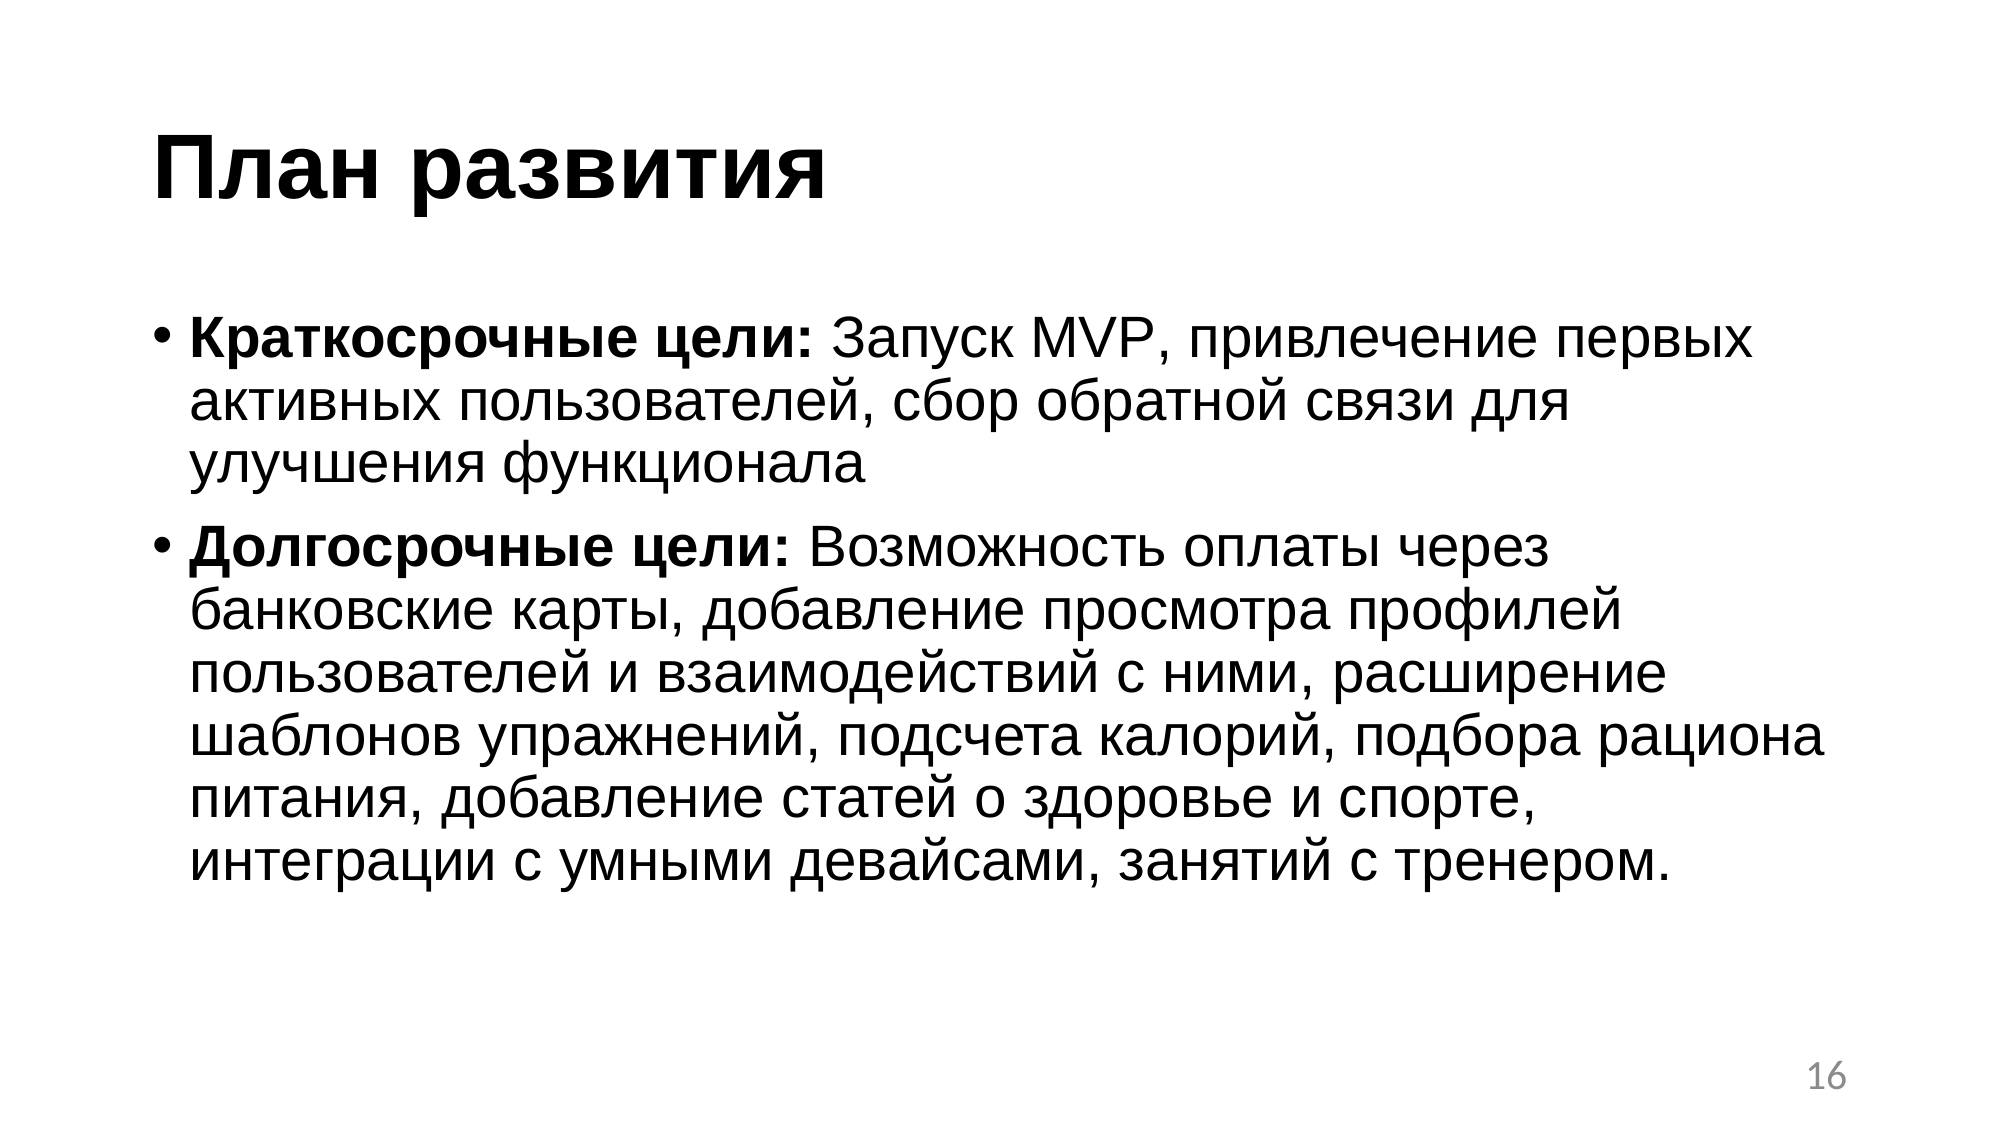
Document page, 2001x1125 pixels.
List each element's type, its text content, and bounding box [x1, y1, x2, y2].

list Краткосрочные цели: Запуск MVP, привлечение первых активных пользователей, сбор обратной связи для улучшения функционала Долгосрочные цели: Возможность оплаты через банковские карты, добавление просмотра профилей пользователей и взаимодействий с ними, расширение шаблонов упражнений, подсчета калорий, подбора рациона питания, добавление статей о здоровье и спорте, интеграции с умными девайсами, занятий с тренером. [137, 299, 1863, 1066]
title План развития [137, 59, 1863, 278]
slide_number 16 [1412, 1042, 1863, 1103]
